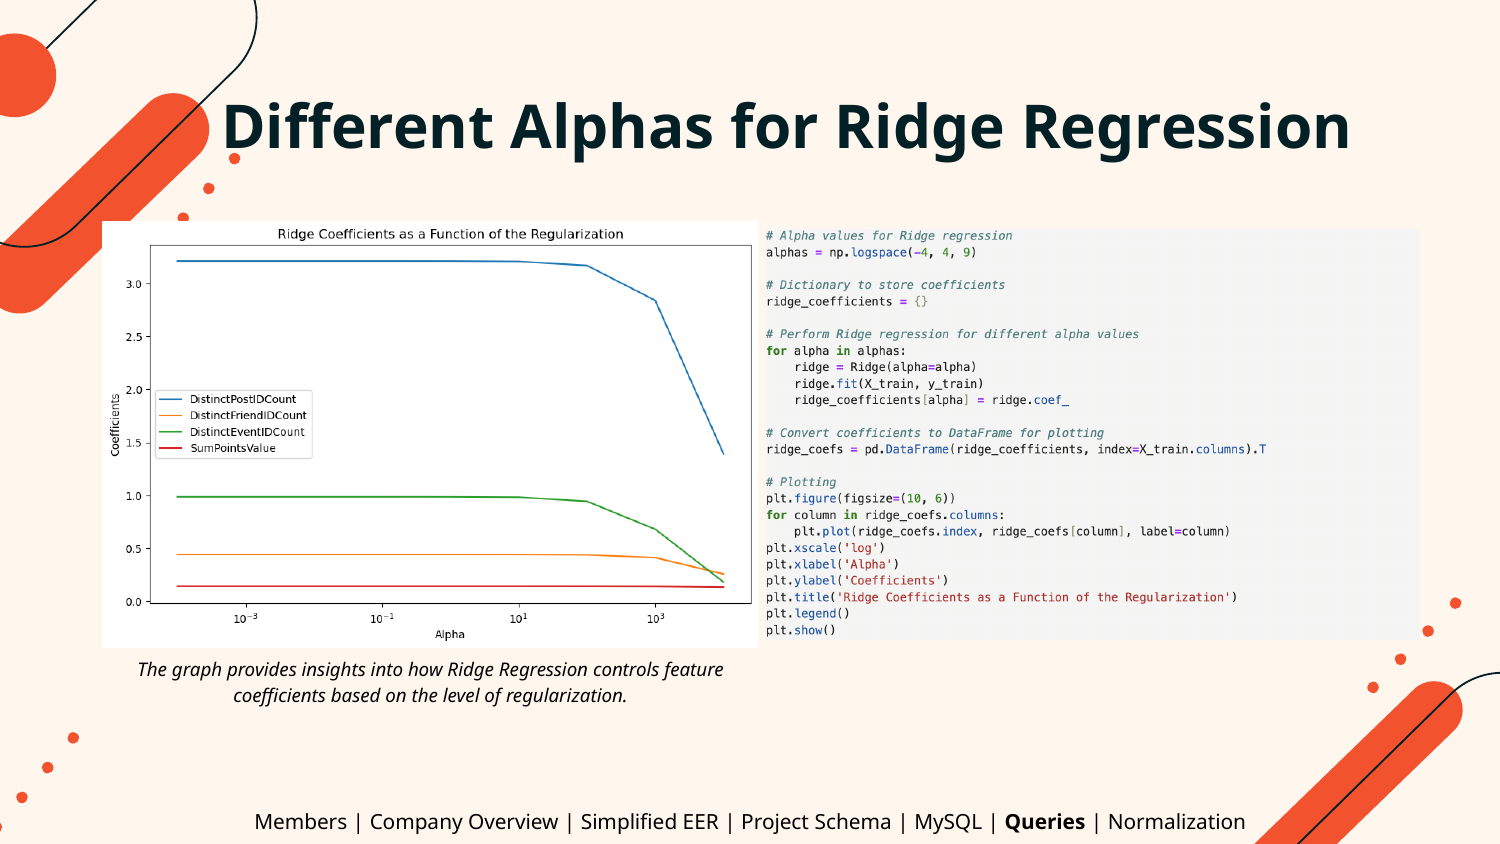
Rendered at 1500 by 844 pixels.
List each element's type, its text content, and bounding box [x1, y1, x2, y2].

title Different Alphas for Ridge Regression [118, 72, 1382, 167]
text_box The graph provides insights into how Ridge Regression controls feature coefficients based on the level of regularization. [102, 655, 758, 690]
picture [765, 229, 1421, 640]
picture [102, 221, 758, 648]
text_box Members | Company Overview | Simplified EER | Project Schema | MySQL | Queries | Normalization [30, 801, 1470, 842]
